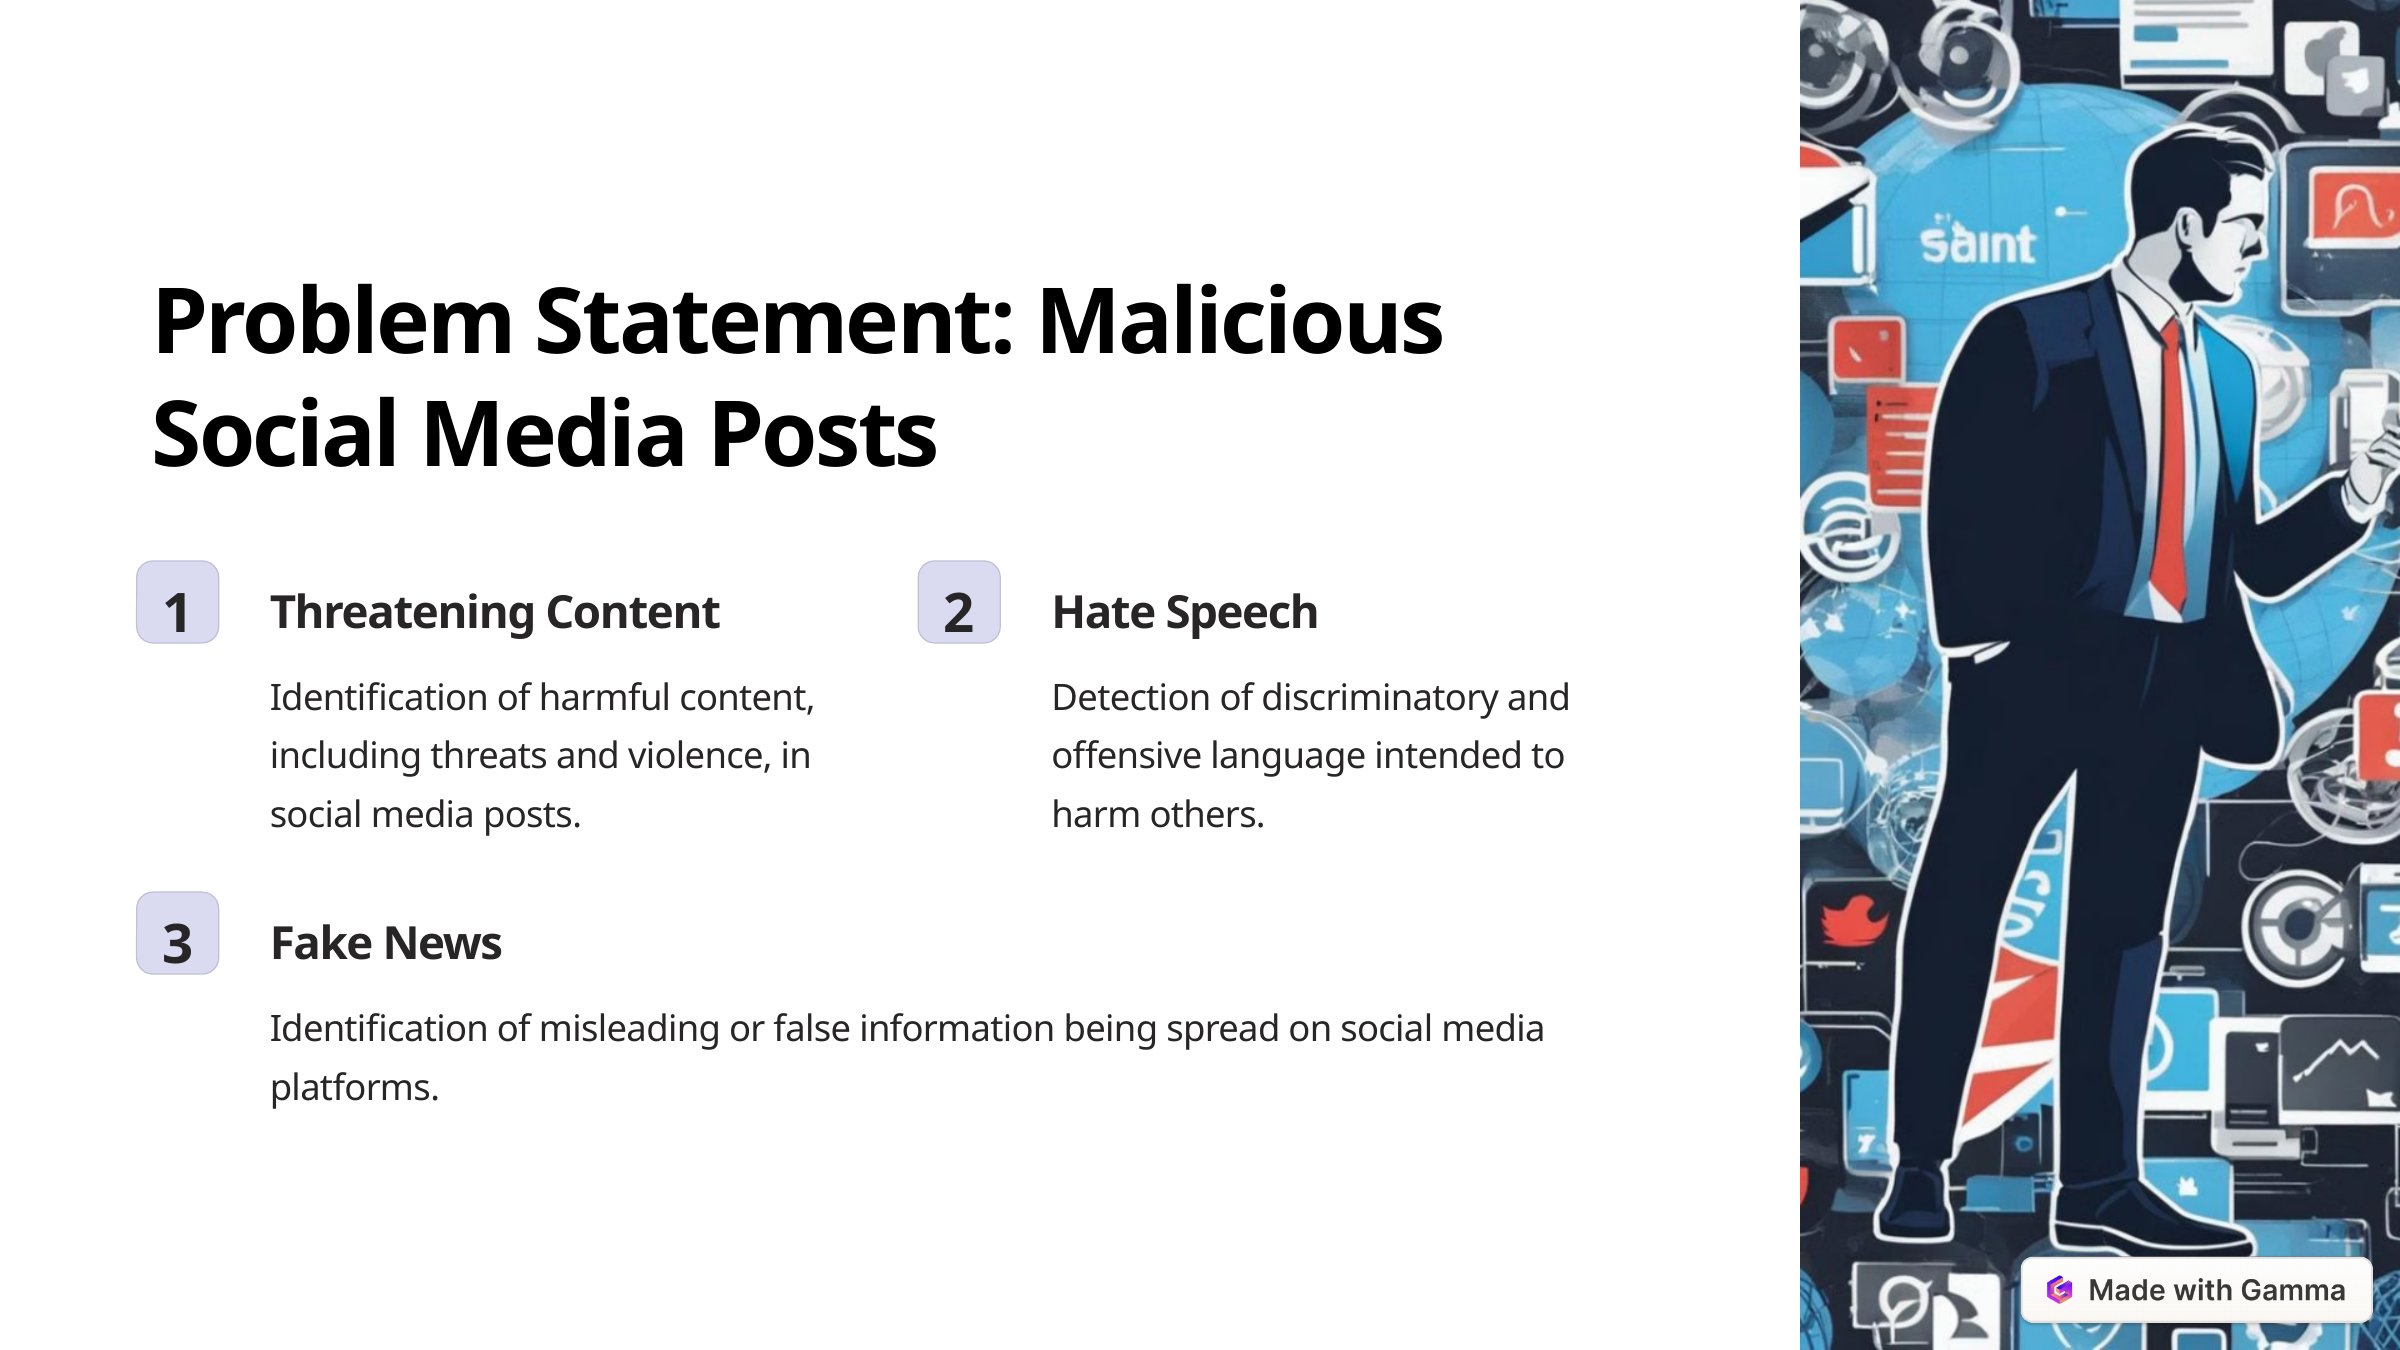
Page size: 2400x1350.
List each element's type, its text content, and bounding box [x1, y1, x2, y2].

picture [1799, 0, 2400, 1350]
text_box Identification of harmful content, including threats and violence, in social media posts. [255, 652, 882, 828]
text_box [136, 560, 219, 643]
text_box Problem Statement: Malicious Social Media Posts [136, 249, 1664, 478]
text_box [136, 892, 219, 975]
text_box 1 [164, 567, 191, 637]
text_box 3 [159, 898, 196, 968]
text_box [0, 0, 1799, 1350]
text_box 2 [942, 567, 977, 637]
text_box Threatening Content [255, 573, 711, 631]
text_box Detection of discriminatory and offensive language intended to harm others. [1036, 652, 1664, 828]
text_box Fake News [255, 904, 711, 962]
text_box Identification of misleading or false information being spread on social media platforms. [255, 983, 1664, 1100]
text_box Hate Speech [1036, 573, 1493, 631]
text_box [918, 560, 1001, 643]
